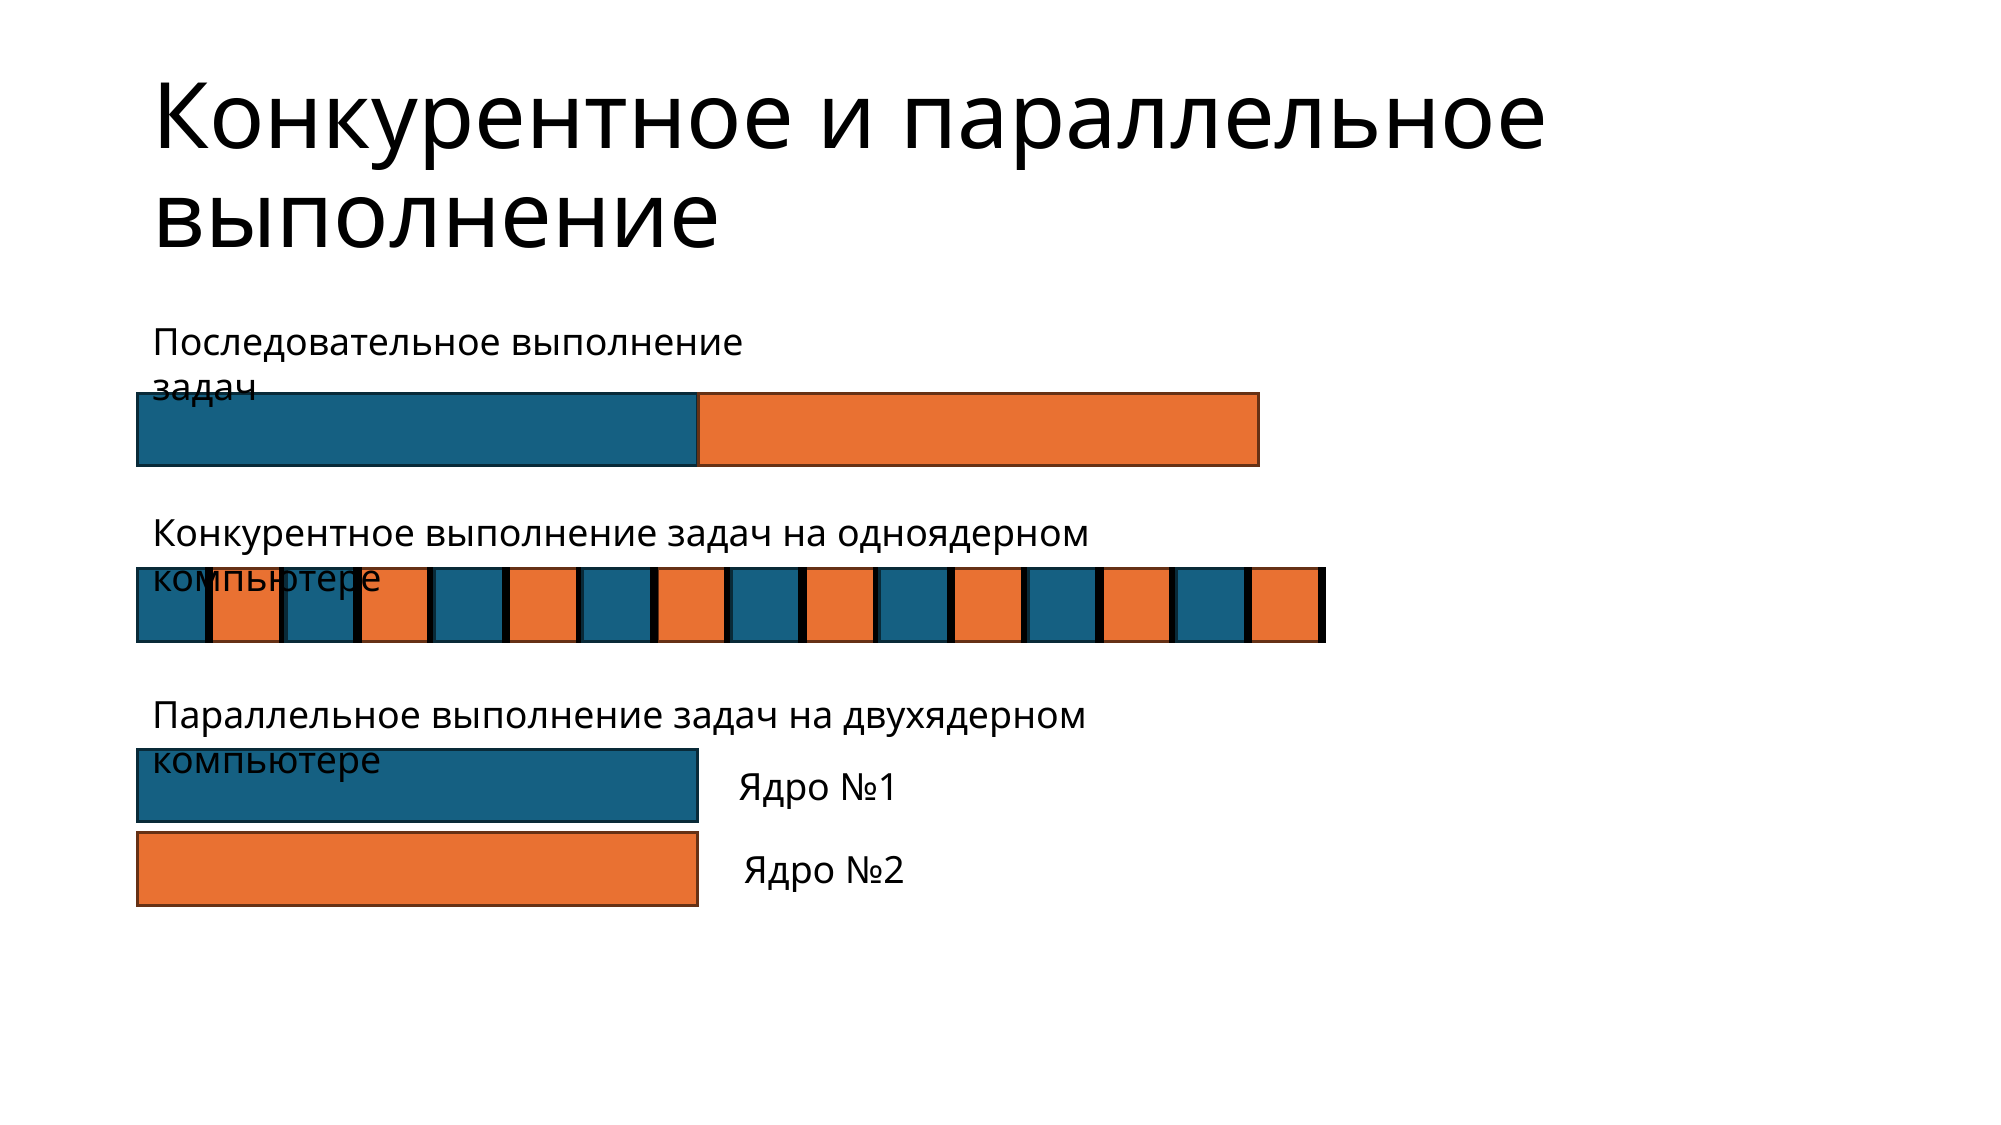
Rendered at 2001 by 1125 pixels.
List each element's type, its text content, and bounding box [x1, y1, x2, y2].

text_box [136, 748, 699, 823]
text_box Последовательное выполнение задач [137, 310, 873, 416]
text_box Ядро №1 [723, 755, 915, 816]
text_box [697, 392, 1260, 467]
text_box [136, 831, 699, 907]
text_box Параллельное выполнение задач на двухядерном компьютере [137, 683, 1297, 788]
text_box [136, 392, 697, 467]
text_box Конкурентное выполнение задач на одноядерном компьютере [137, 501, 1300, 567]
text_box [136, 567, 1326, 642]
title Конкурентное и параллельное выполнение [137, 59, 1863, 278]
text_box Ядро №2 [729, 838, 920, 899]
